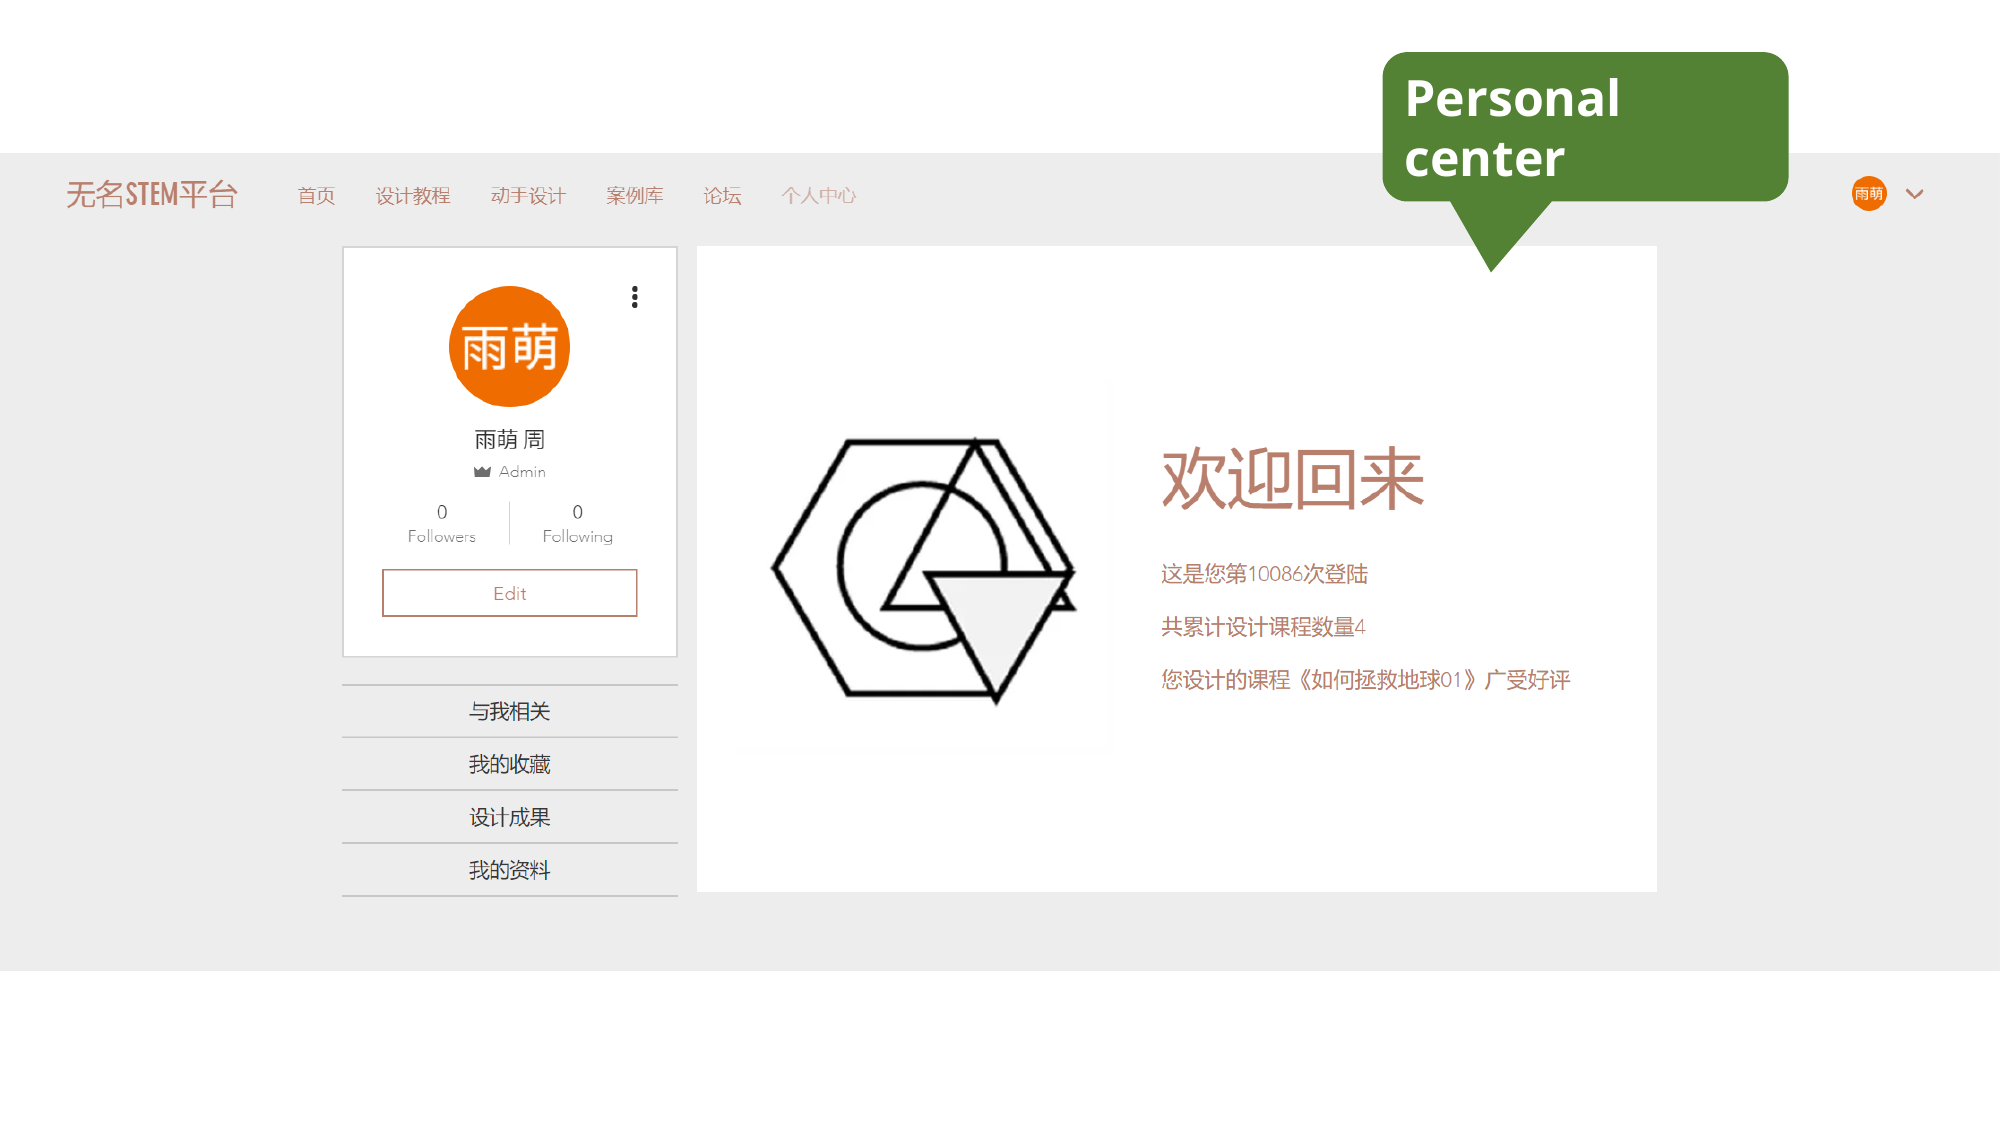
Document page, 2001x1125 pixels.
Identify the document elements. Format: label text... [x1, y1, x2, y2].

picture [0, 153, 2000, 972]
text_box Personal center [1382, 52, 1789, 153]
